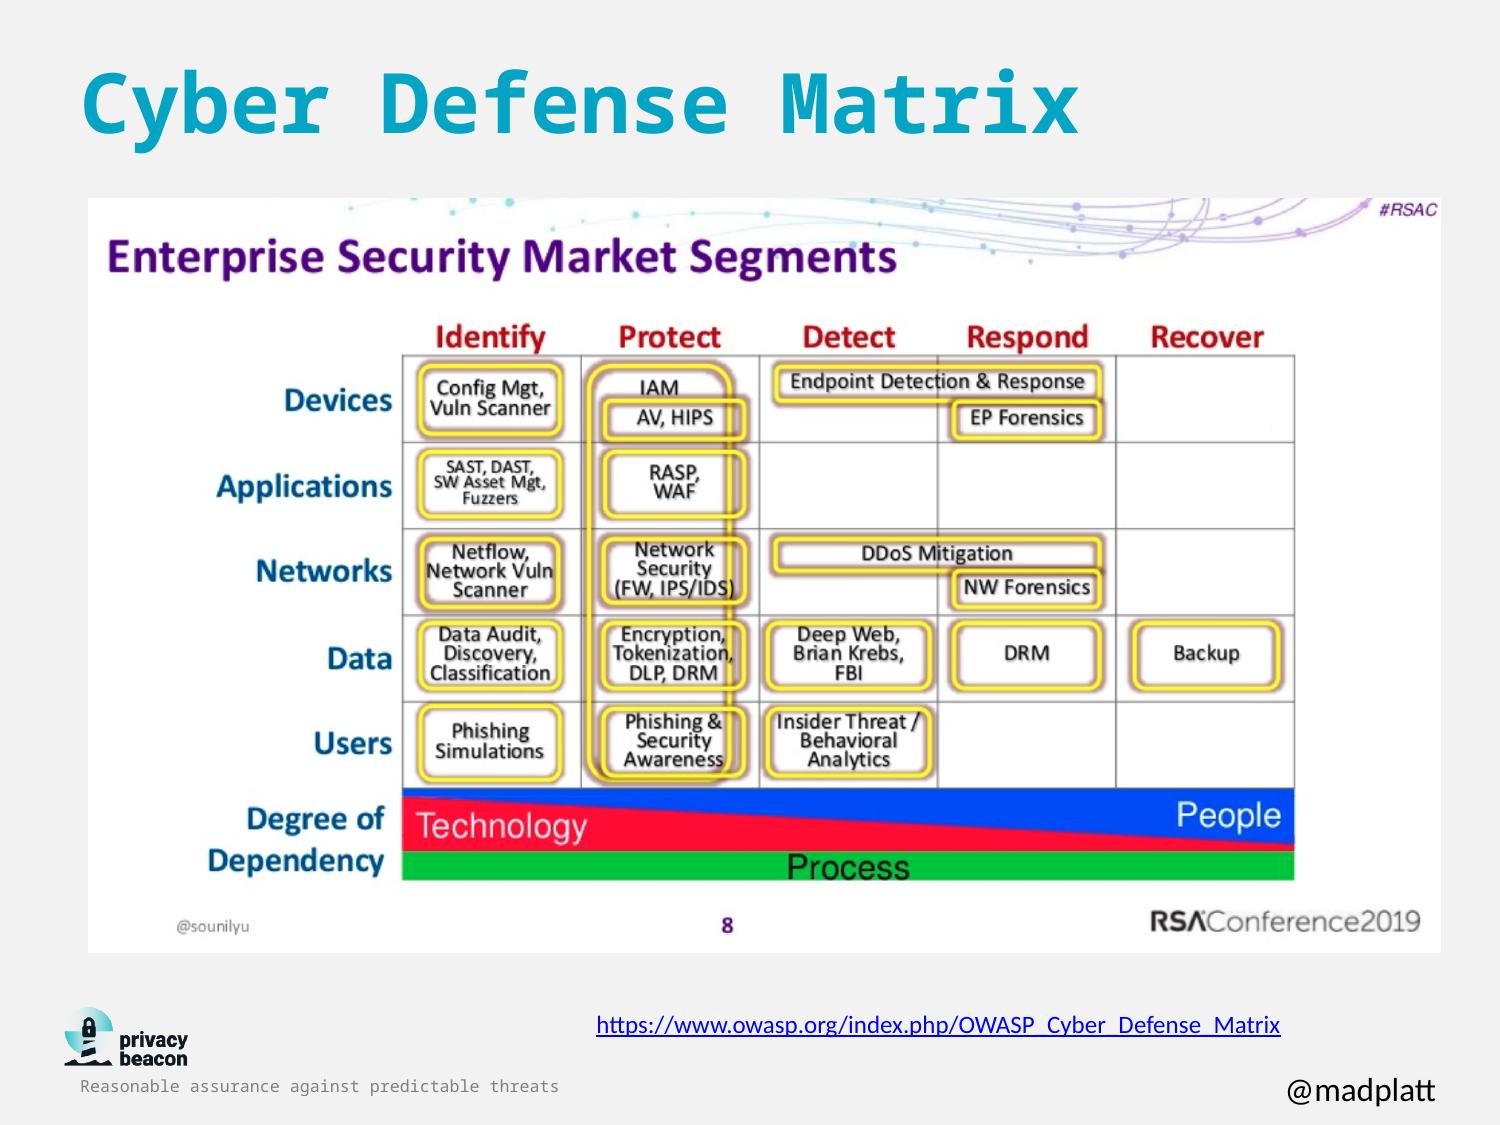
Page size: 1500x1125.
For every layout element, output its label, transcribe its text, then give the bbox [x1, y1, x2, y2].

footer Reasonable assurance against predictable threats [64, 1046, 597, 1125]
picture [88, 198, 1442, 953]
text_box https://www.owasp.org/index.php/OWASP_Cyber_Defense_Matrix [581, 1001, 1297, 1046]
picture [64, 1006, 188, 1067]
text_box @madplatt [1269, 1049, 1477, 1125]
title Cyber Defense Matrix [65, 17, 1459, 183]
